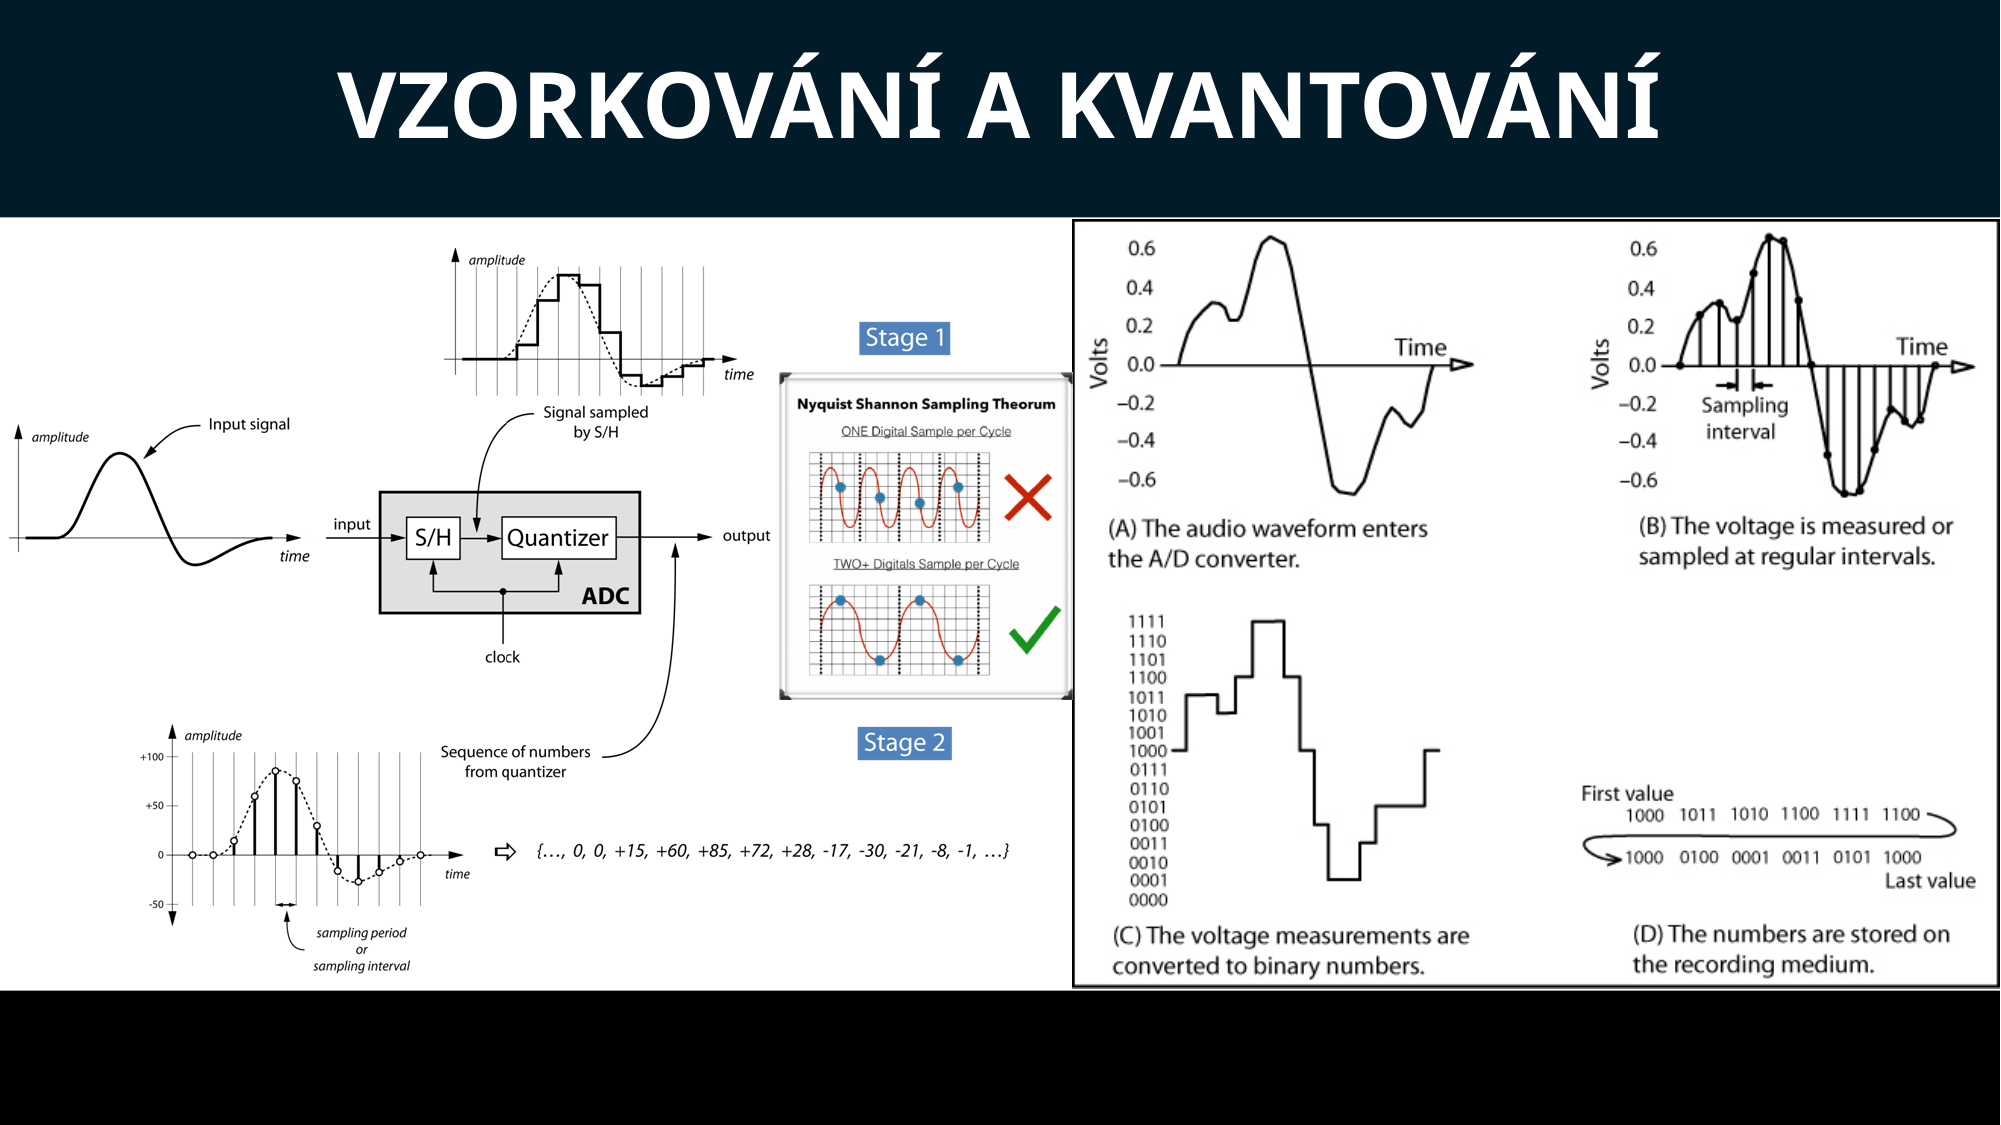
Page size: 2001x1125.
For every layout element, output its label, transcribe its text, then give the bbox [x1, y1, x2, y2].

picture [0, 219, 2000, 989]
title VZORKOVÁNÍ A KVANTOVÁNÍ [0, 0, 2000, 218]
text_box [0, 990, 2000, 1125]
